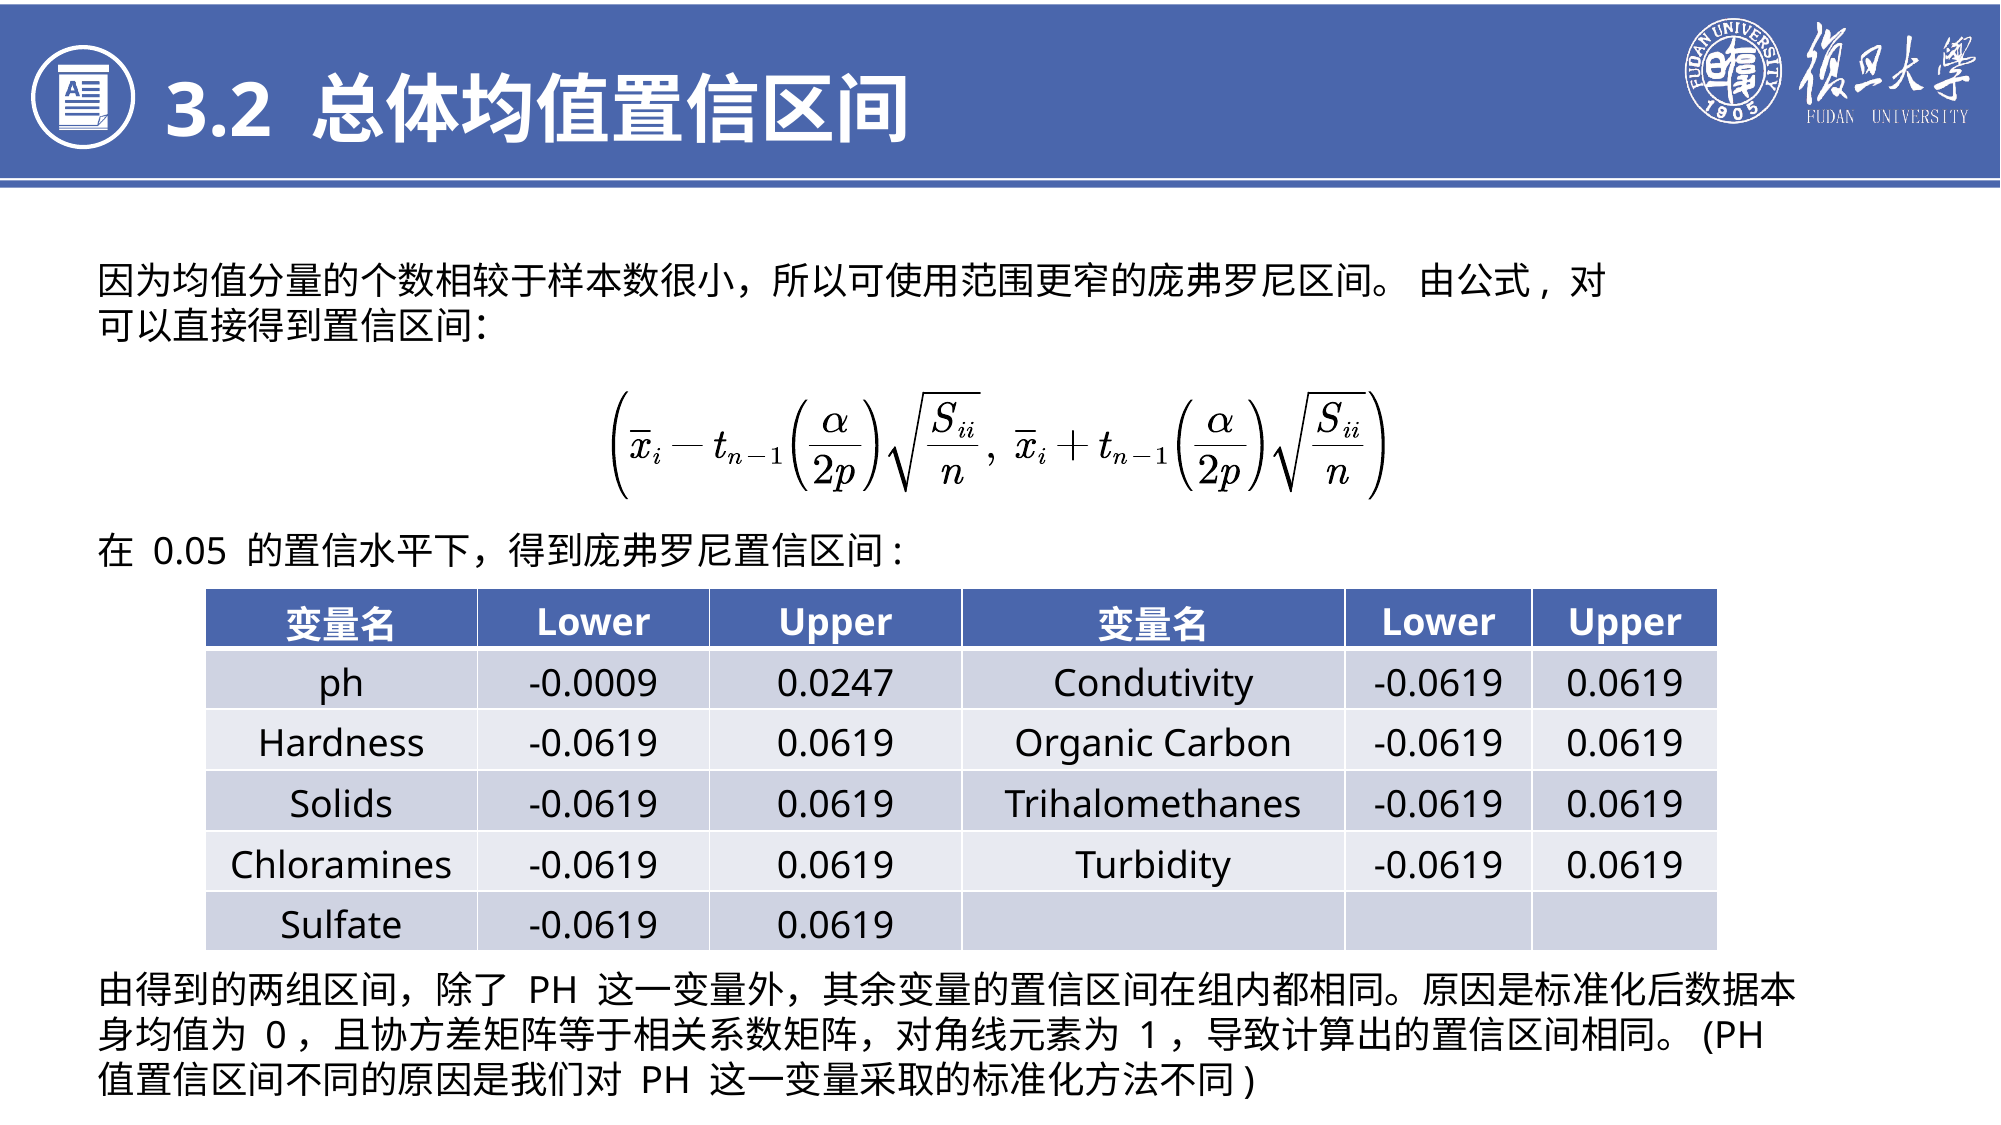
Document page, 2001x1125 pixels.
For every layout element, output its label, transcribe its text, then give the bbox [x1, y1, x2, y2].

text_box 在 0.05 的置信水平下，得到庞弗罗尼置信区间: [83, 519, 1084, 579]
table_cell -0.0619 [1346, 651, 1531, 708]
table_cell 0.0619 [710, 832, 961, 890]
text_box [33, 47, 134, 148]
table_cell 0.0619 [710, 771, 961, 830]
table_cell -0.0619 [478, 832, 709, 890]
table_cell Sulfate [206, 892, 477, 950]
table_cell ph [206, 651, 477, 708]
table_header Upper [710, 589, 961, 646]
table_cell 0.0619 [710, 892, 961, 950]
table_cell 0.0619 [1533, 710, 1717, 769]
table_header Upper [1533, 589, 1717, 646]
table_cell 0.0247 [710, 651, 961, 708]
text_box [0, 179, 2000, 189]
table_header 变量名 [206, 589, 477, 646]
table_cell 0.0619 [1533, 832, 1717, 890]
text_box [1670, 8, 1996, 129]
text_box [607, 381, 1393, 514]
text_box 由得到的两组区间，除了 PH 这一变量外，其余变量的置信区间在组内都相同。原因是标准化后数据本身均值为 0，且协方差矩阵等于相关系数矩阵，对角线元素为 1，导致计算出的置信区间相同。(PH 值置信区间不同的原因是我们对 PH 这一变量采取的标准化方法不同) [83, 958, 1820, 1109]
table_cell 0.0619 [1533, 771, 1717, 830]
table_header Lower [1346, 589, 1531, 646]
table_cell Hardness [206, 710, 477, 769]
table_cell [1346, 892, 1531, 950]
table_cell Chloramines [206, 832, 477, 890]
text_box [0, 3, 2000, 179]
table_cell 0.0619 [710, 710, 961, 769]
table_cell Condutivity [963, 651, 1344, 708]
table_cell -0.0619 [1346, 710, 1531, 769]
table_cell [1533, 892, 1717, 950]
table_cell Organic Carbon [963, 710, 1344, 769]
table_cell -0.0619 [1346, 771, 1531, 830]
table_cell Trihalomethanes [963, 771, 1344, 830]
table_cell [963, 892, 1344, 950]
table_cell -0.0619 [478, 892, 709, 950]
table_cell -0.0009 [478, 651, 709, 708]
table_cell -0.0619 [478, 710, 709, 769]
table_cell Solids [206, 771, 477, 830]
table_cell -0.0619 [478, 771, 709, 830]
table_cell -0.0619 [1346, 832, 1531, 890]
text_box 3.2 总体均值置信区间 [150, 9, 1088, 160]
table_cell 0.0619 [1533, 651, 1717, 708]
table_cell Turbidity [963, 832, 1344, 890]
table_header 变量名 [963, 589, 1344, 646]
table_header Lower [478, 589, 709, 646]
